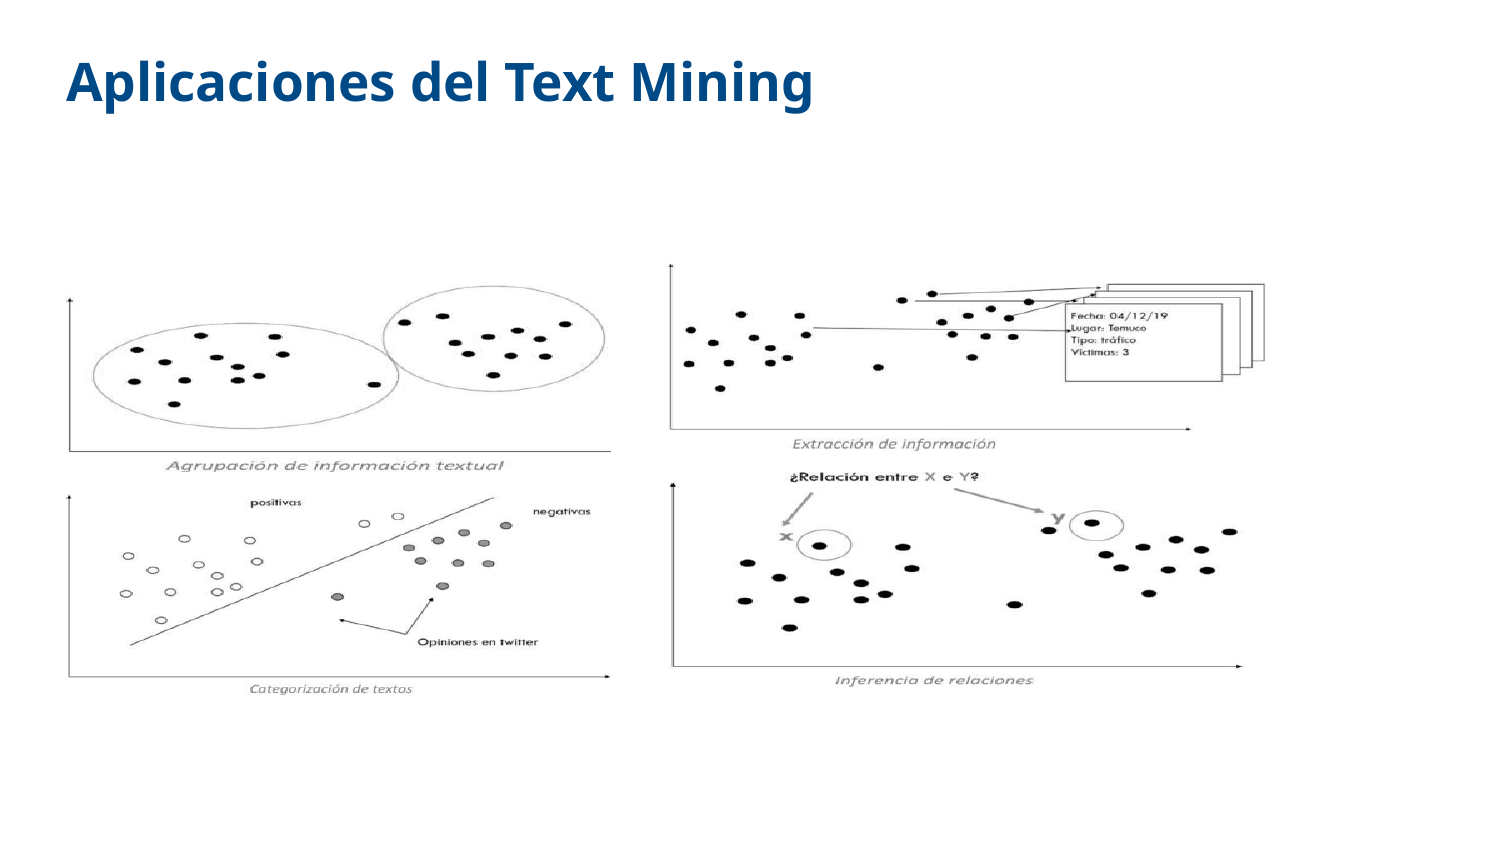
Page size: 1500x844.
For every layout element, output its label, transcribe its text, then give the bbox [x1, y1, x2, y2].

picture [7, 245, 1398, 730]
title Aplicaciones del Text Mining [51, 32, 972, 127]
